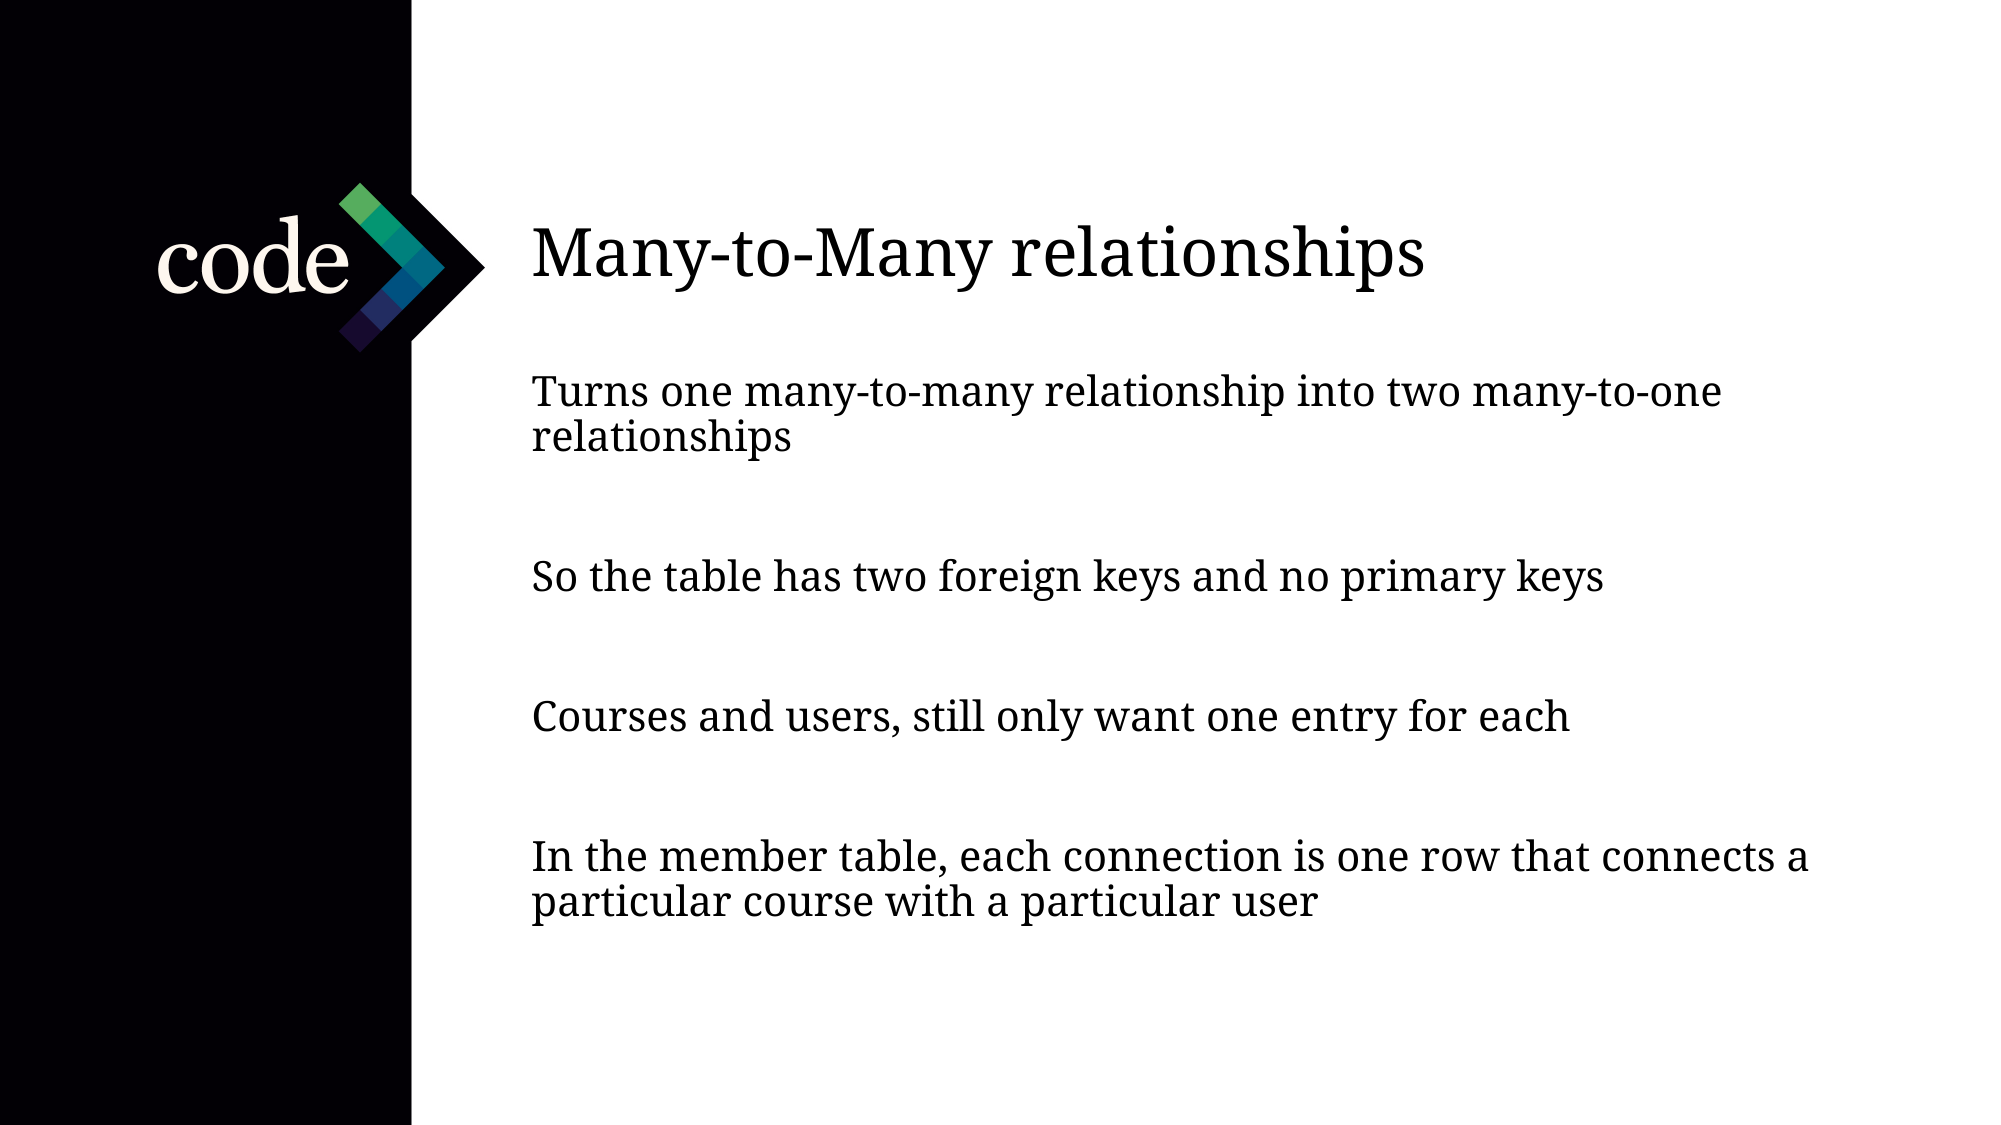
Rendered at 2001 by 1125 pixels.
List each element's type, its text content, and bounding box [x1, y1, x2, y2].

text_box Many-to-Many relationships [516, 144, 1760, 299]
picture [0, 0, 2000, 1125]
text_box Turns one many-to-many relationship into two many-to-one relationships So the table has two foreign keys and no primary keys Courses and users, still only want one entry for each In the member table, each connection is one row that connects a particular course with a particular user [516, 363, 1873, 1019]
